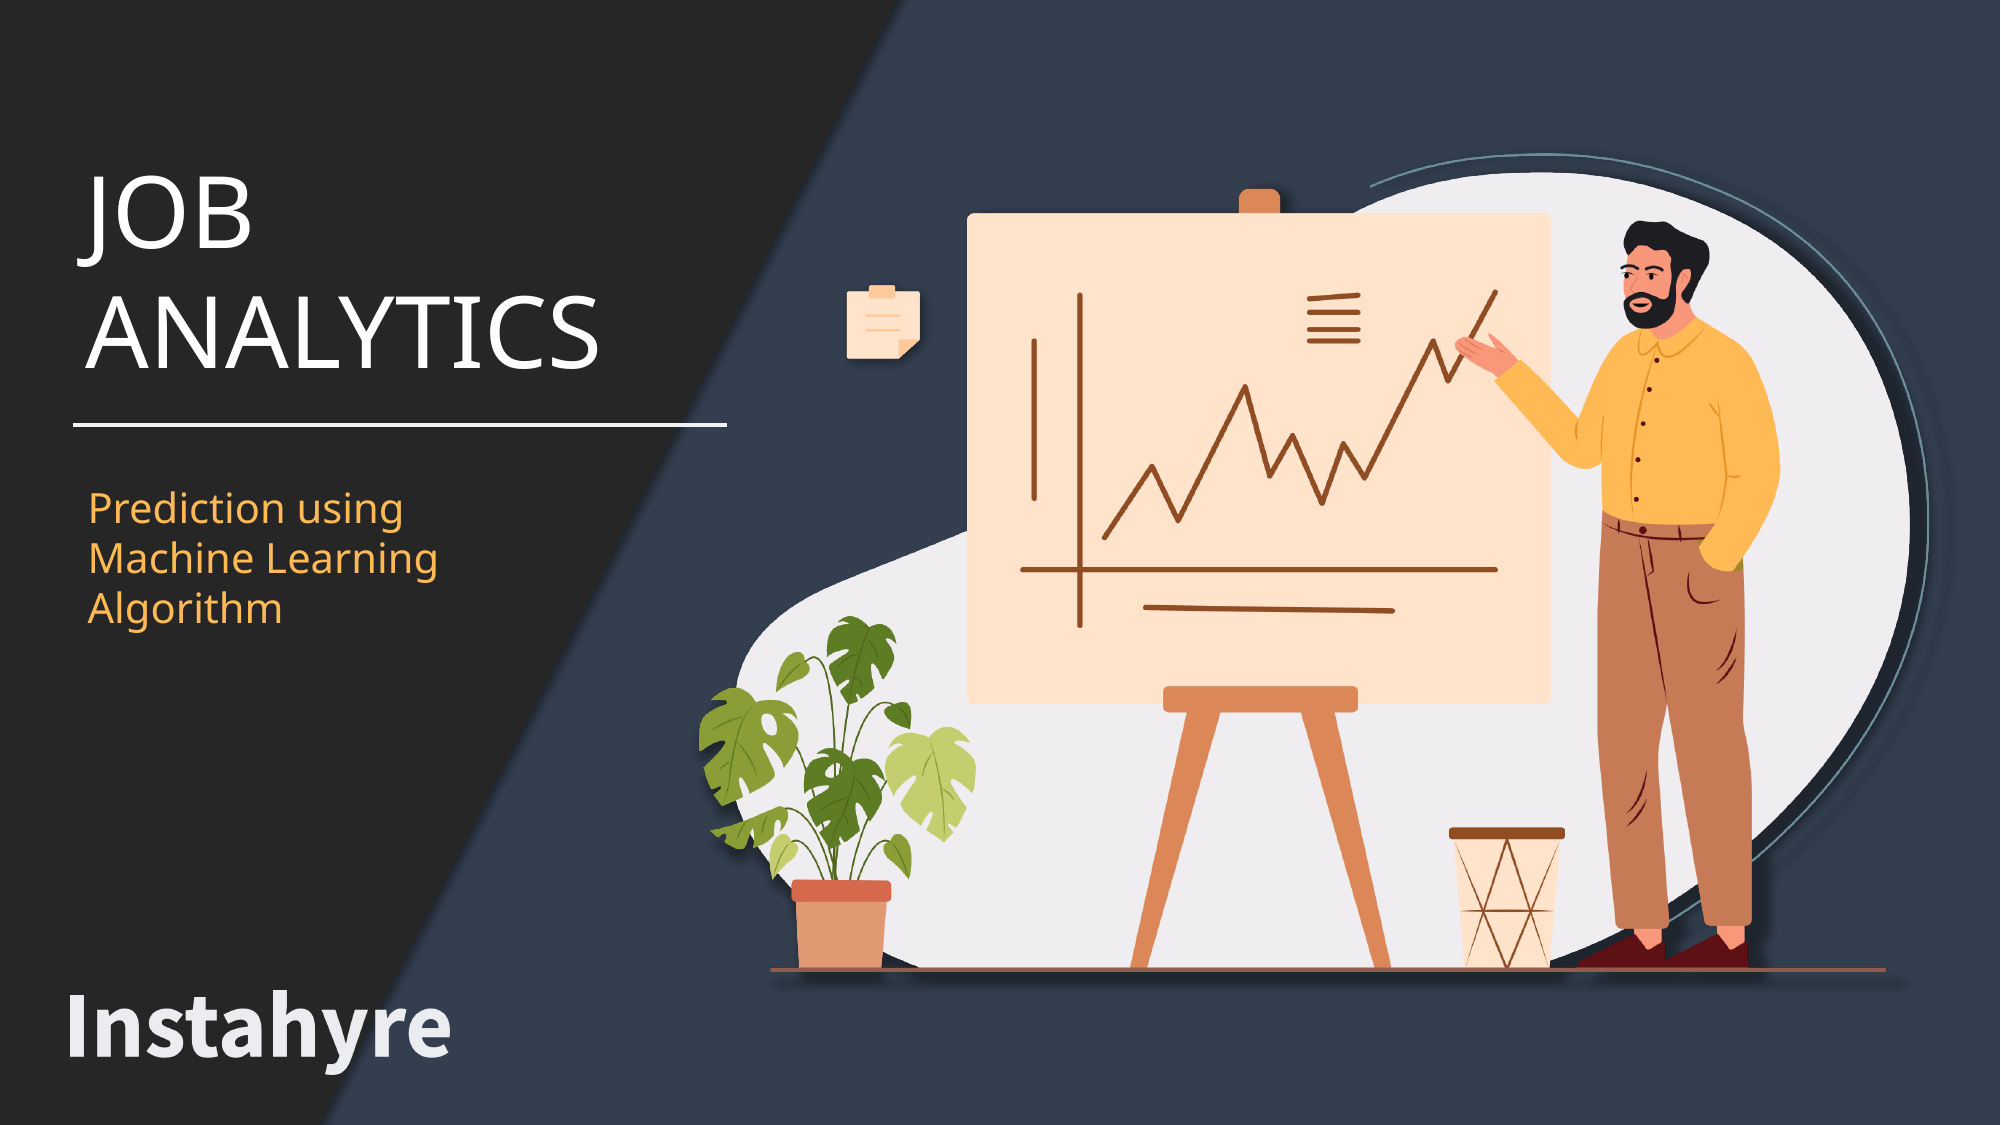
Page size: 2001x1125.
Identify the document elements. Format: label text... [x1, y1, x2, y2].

picture [698, 153, 1930, 972]
picture [70, 990, 450, 1075]
text_box JOB ANALYTICS [70, 141, 634, 396]
text_box [0, 0, 897, 1125]
text_box Prediction using Machine Learning Algorithm [72, 474, 586, 639]
